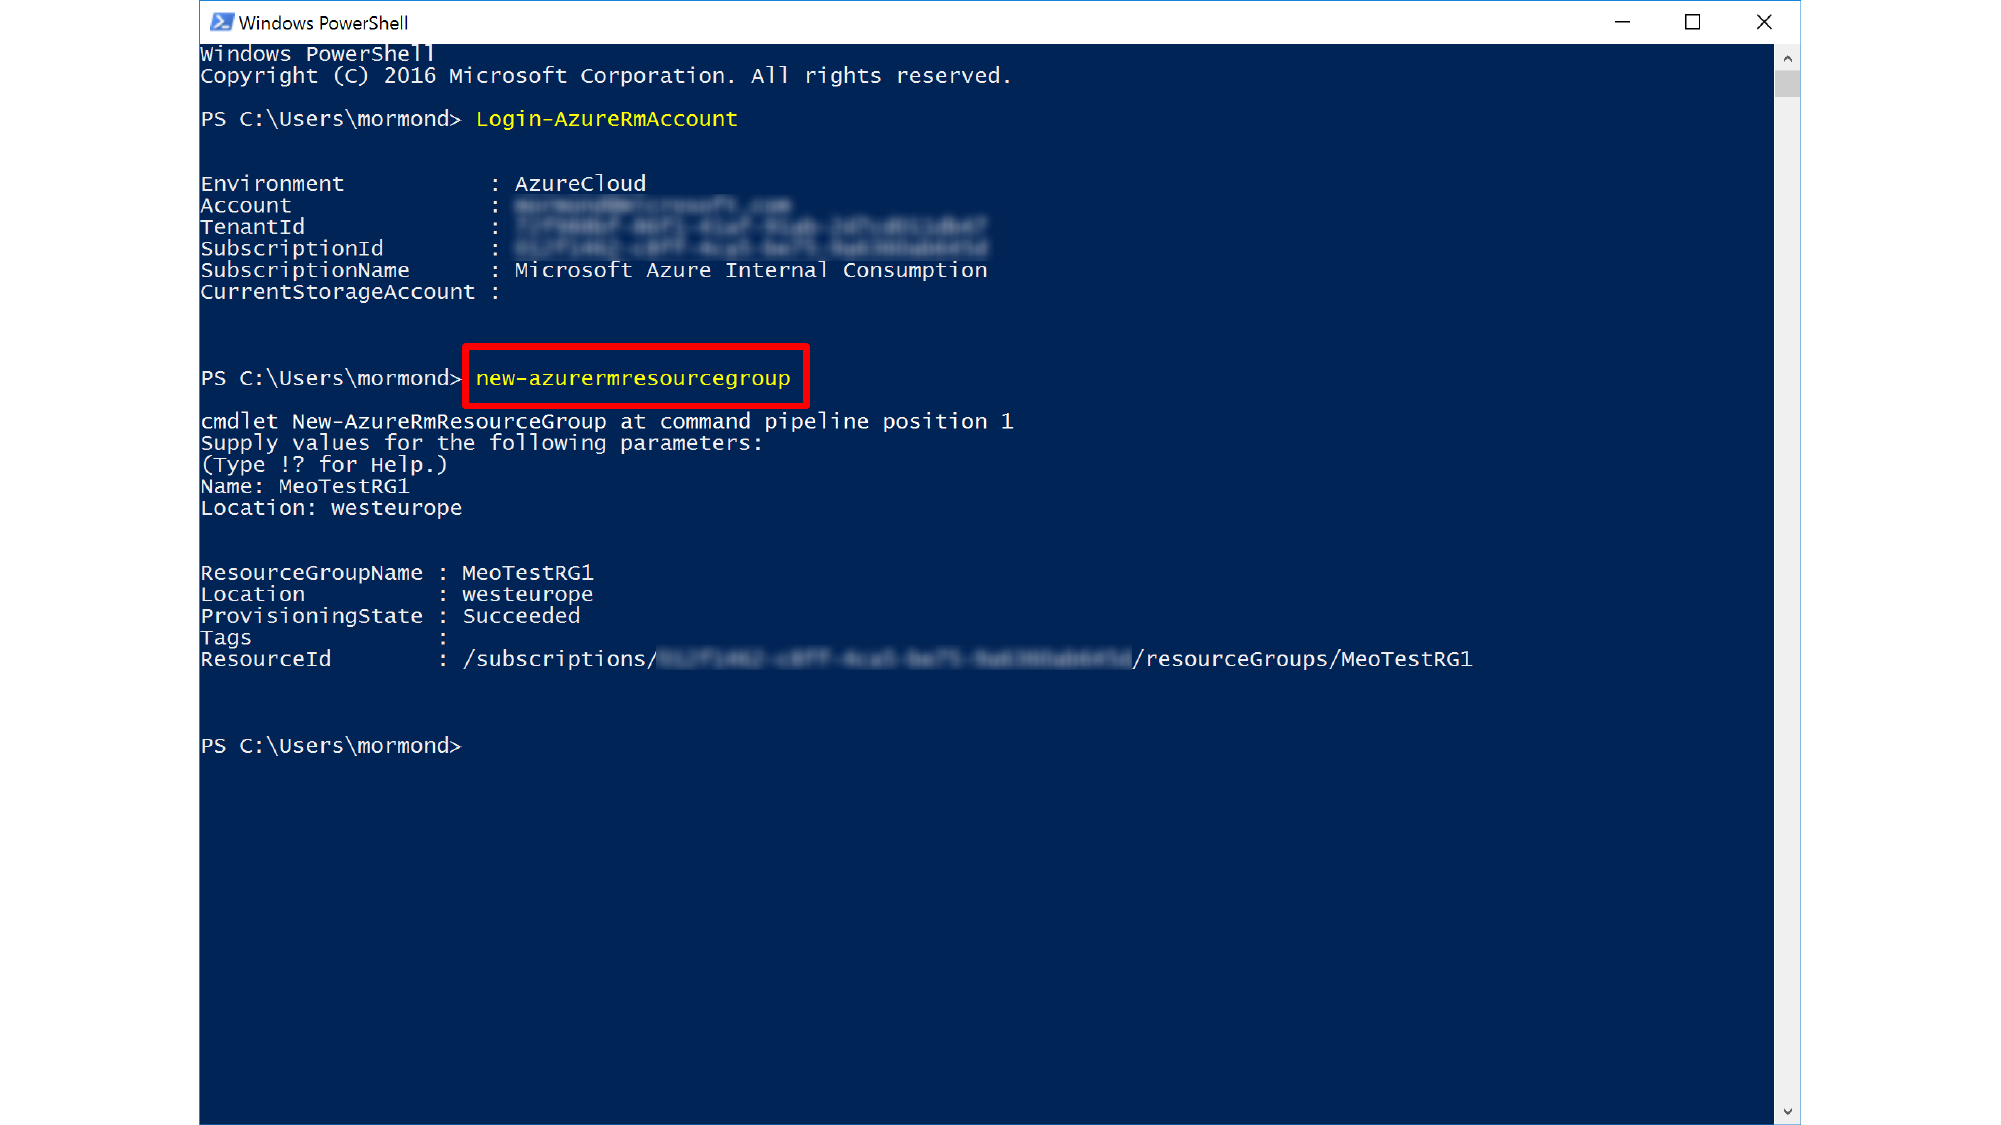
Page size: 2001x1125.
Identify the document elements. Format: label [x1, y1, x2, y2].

picture [199, 0, 1801, 1125]
